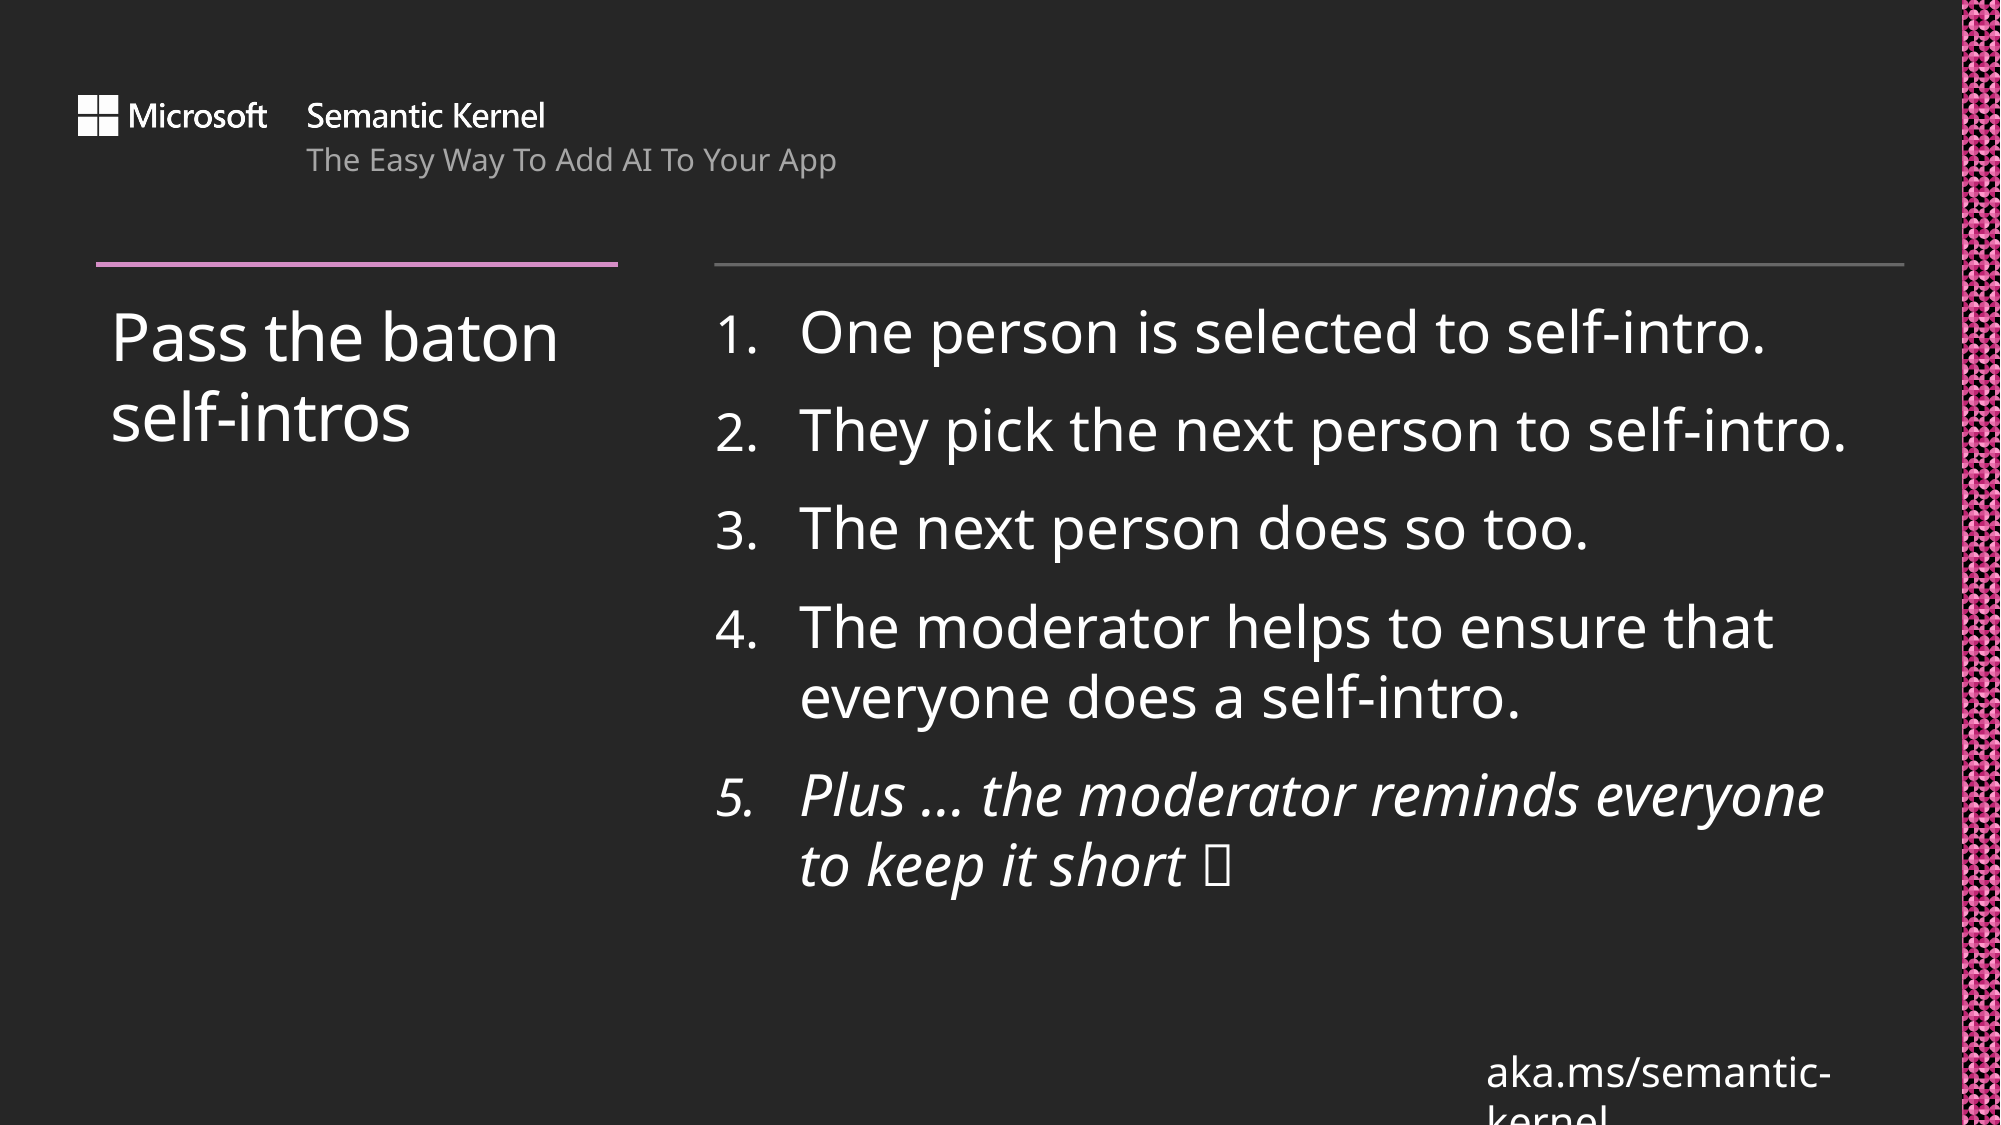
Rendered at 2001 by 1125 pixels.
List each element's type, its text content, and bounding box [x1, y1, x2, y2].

picture [78, 95, 544, 136]
title Pass the baton self-intros [96, 287, 618, 996]
picture [1962, 0, 2000, 1125]
list One person is selected to self-intro. They pick the next person to self-intro. The next person does so too. The moderator helps to ensure that everyone does a self-intro. Plus … the moderator reminds everyone to keep it short  [715, 287, 1906, 996]
